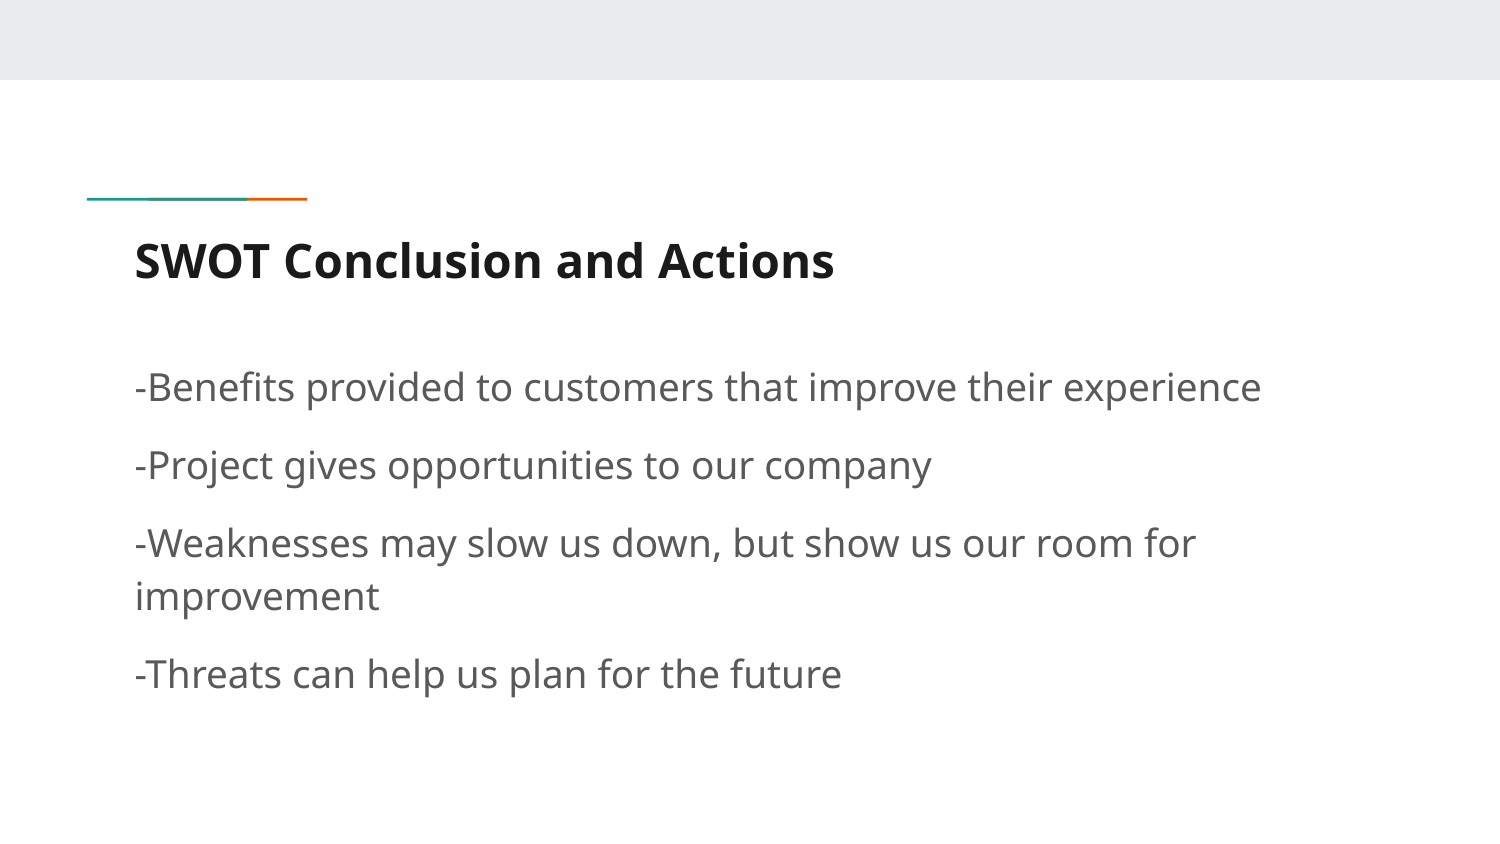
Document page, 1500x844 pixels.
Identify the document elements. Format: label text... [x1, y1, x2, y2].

list -Benefits provided to customers that improve their experience -Project gives opportunities to our company -Weaknesses may slow us down, but show us our room for improvement -Threats can help us plan for the future [119, 341, 1381, 712]
title SWOT Conclusion and Actions [119, 216, 1381, 305]
